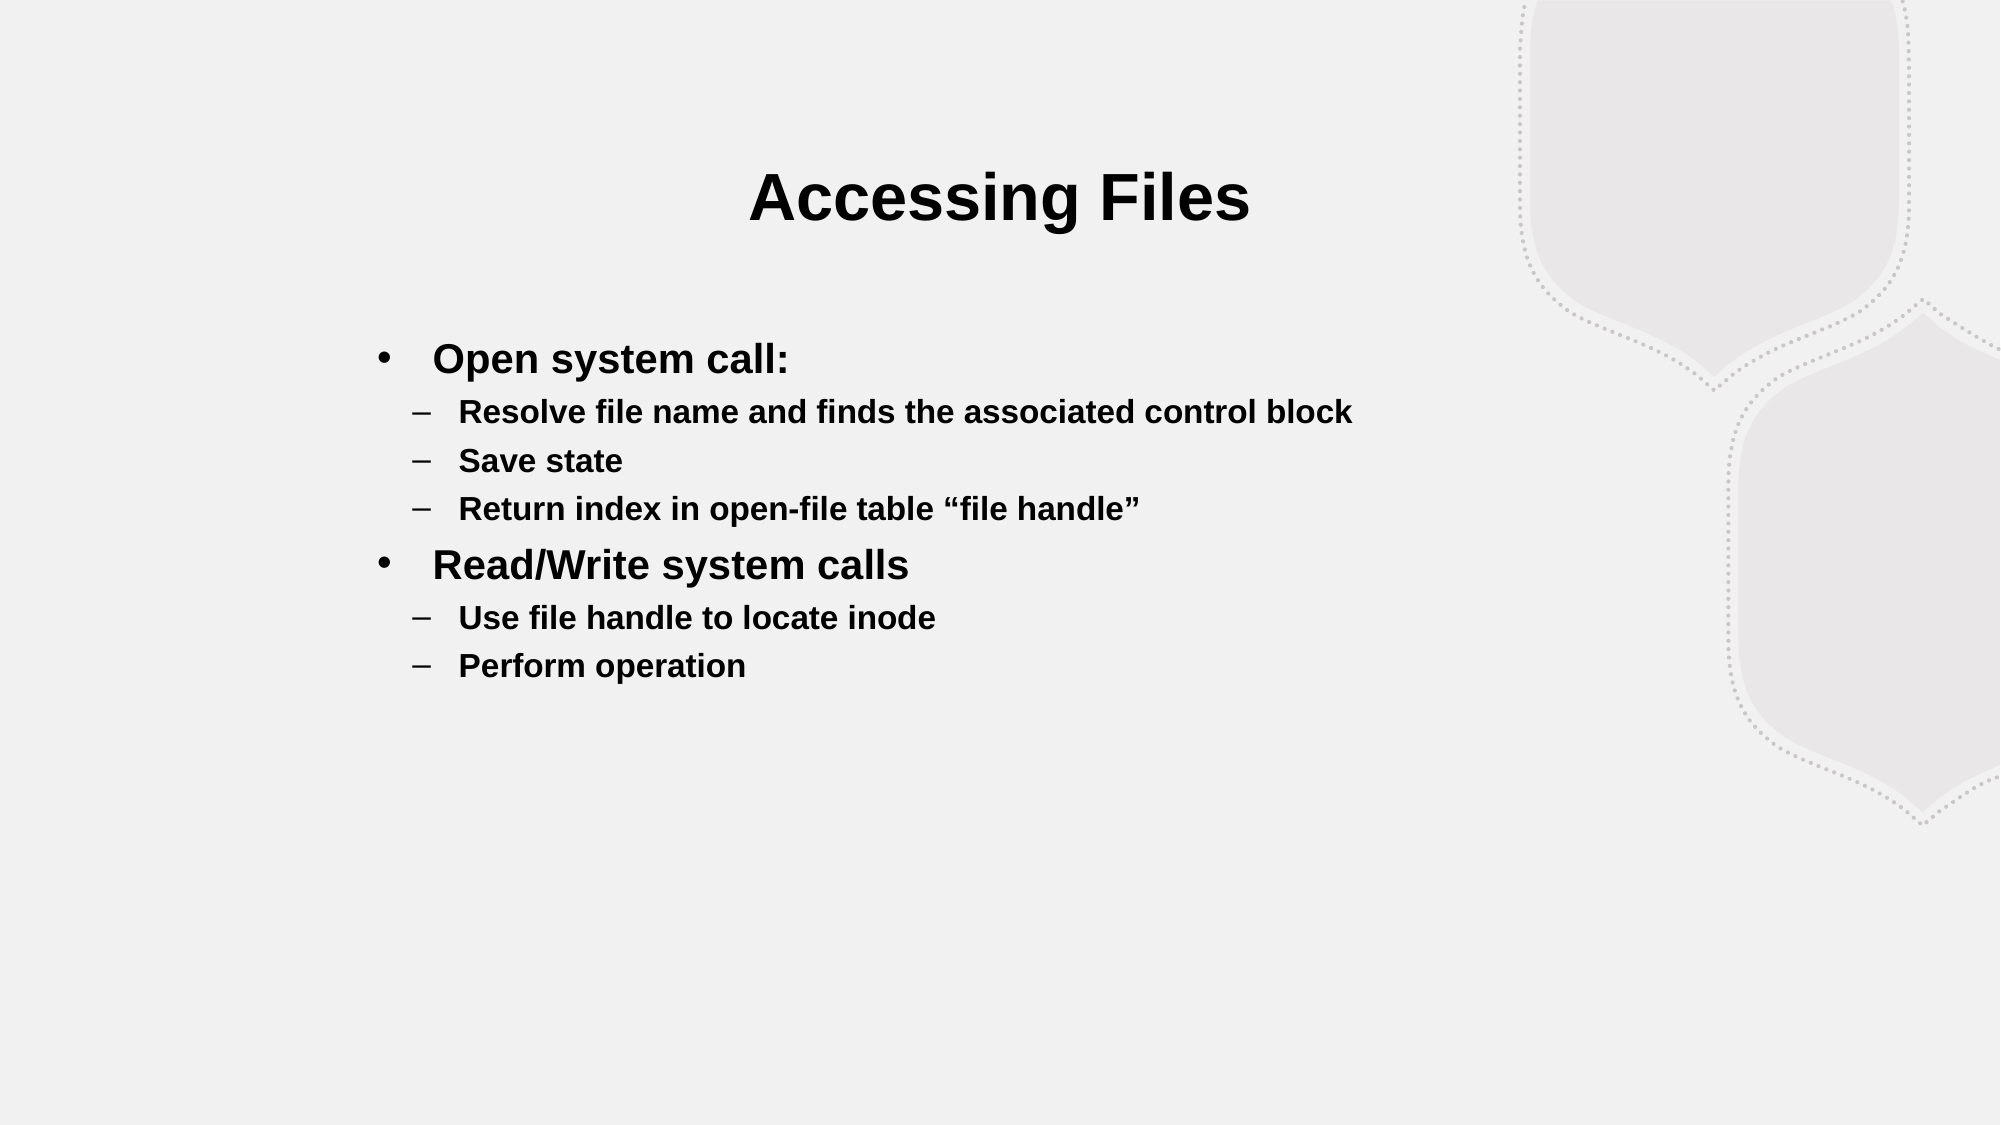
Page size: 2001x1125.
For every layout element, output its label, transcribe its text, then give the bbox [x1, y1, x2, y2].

text_box Accessing Files [362, 99, 1638, 288]
text_box Open system call: Resolve file name and finds the associated control block Save state Return index in open-file table “file handle” Read/Write system calls Use file handle to locate inode Perform operation [362, 324, 1638, 1000]
